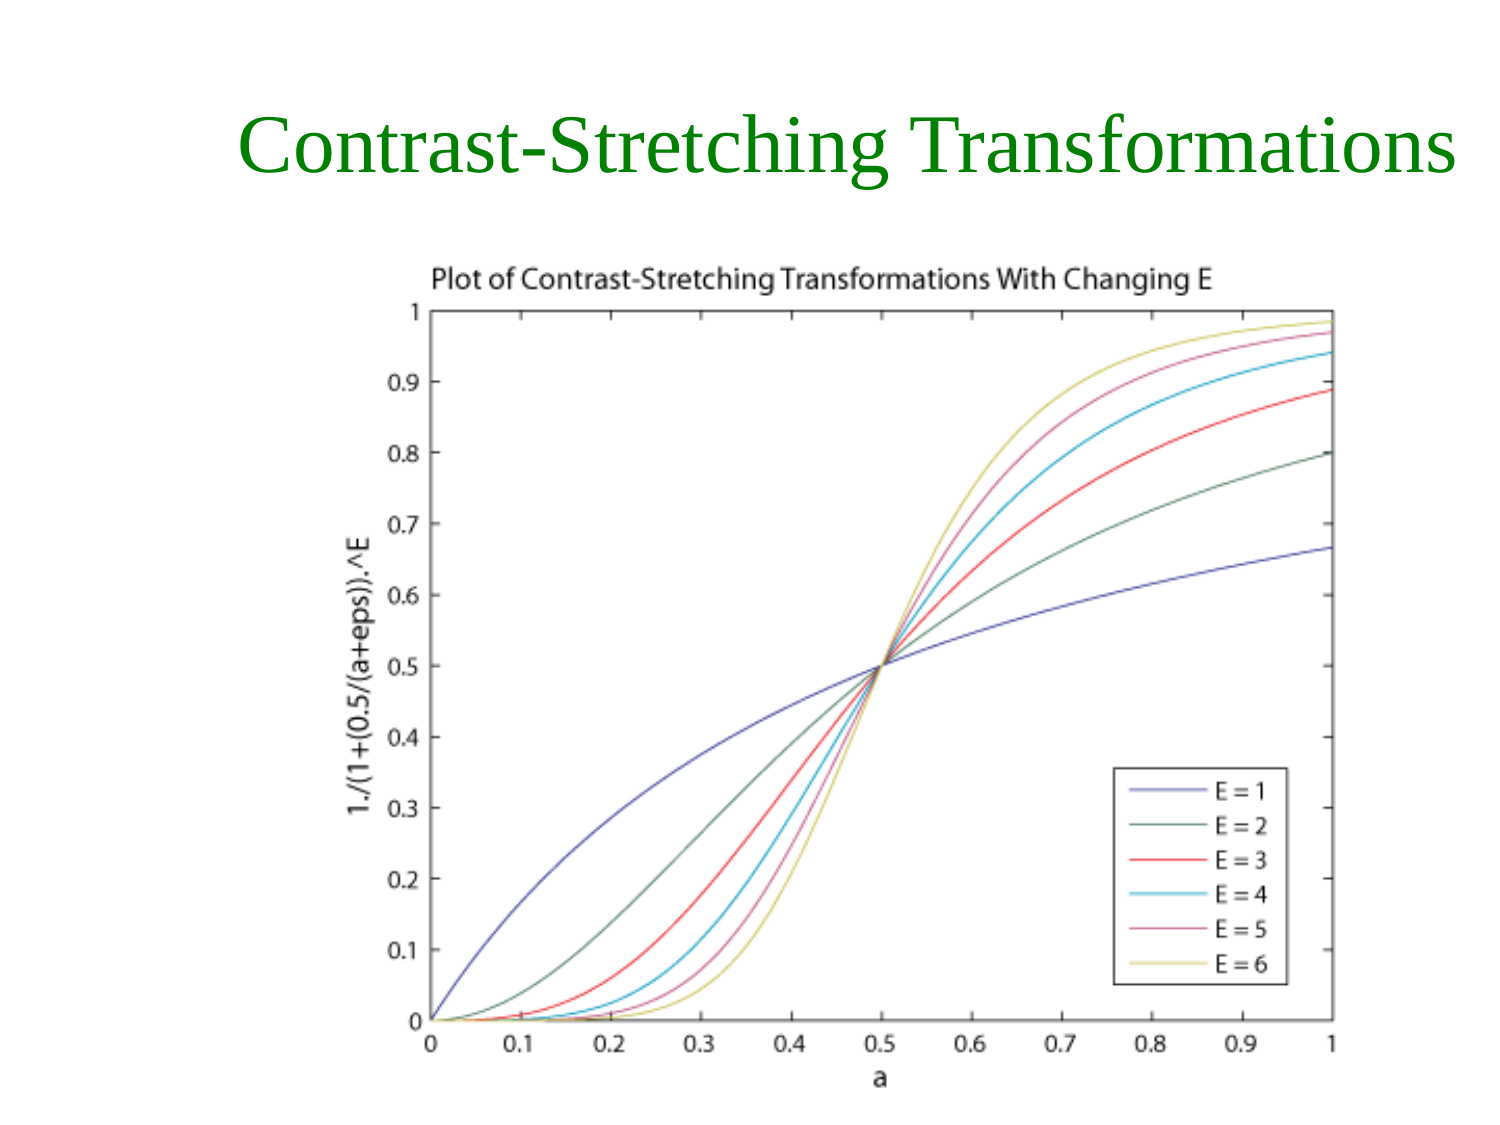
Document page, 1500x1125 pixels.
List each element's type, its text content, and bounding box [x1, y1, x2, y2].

text_box Contrast-Stretching Transformations [214, 82, 1483, 197]
picture [280, 246, 1444, 1118]
